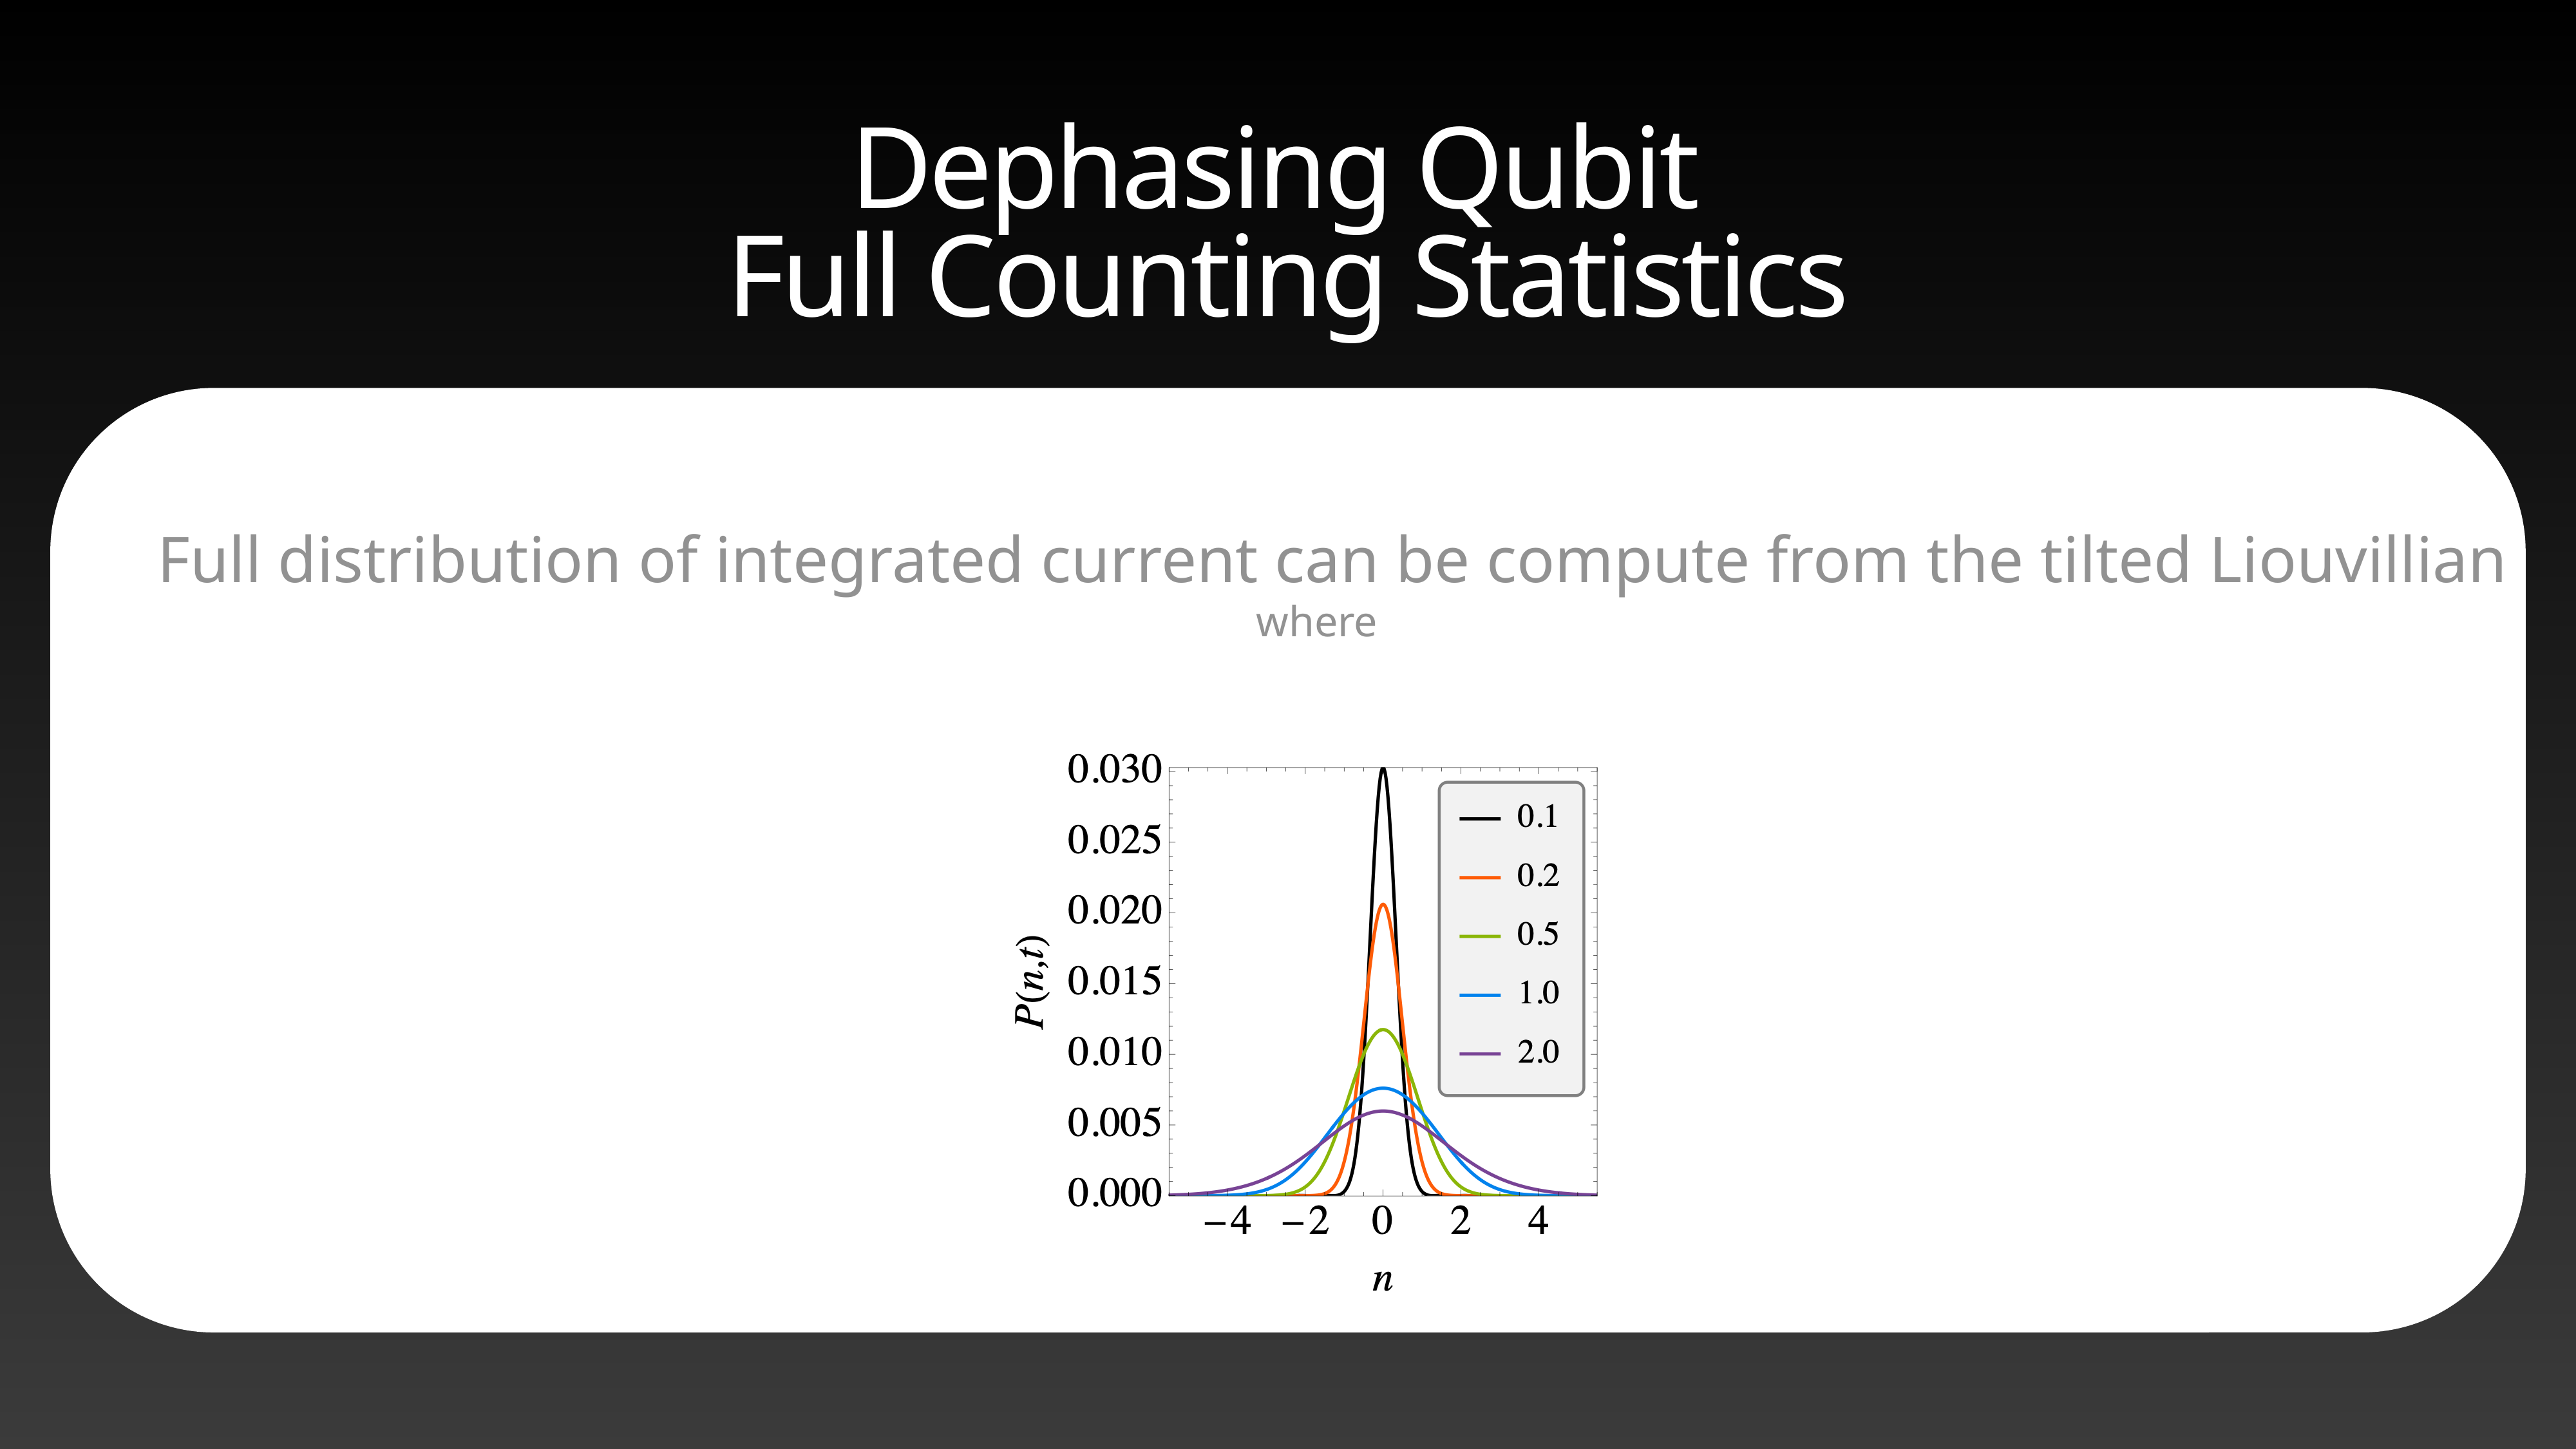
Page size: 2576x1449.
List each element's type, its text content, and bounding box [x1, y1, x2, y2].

text_box [50, 388, 2526, 1333]
picture [1012, 748, 1611, 1306]
title Dephasing Qubit Full Counting Statistics [133, 51, 2443, 344]
